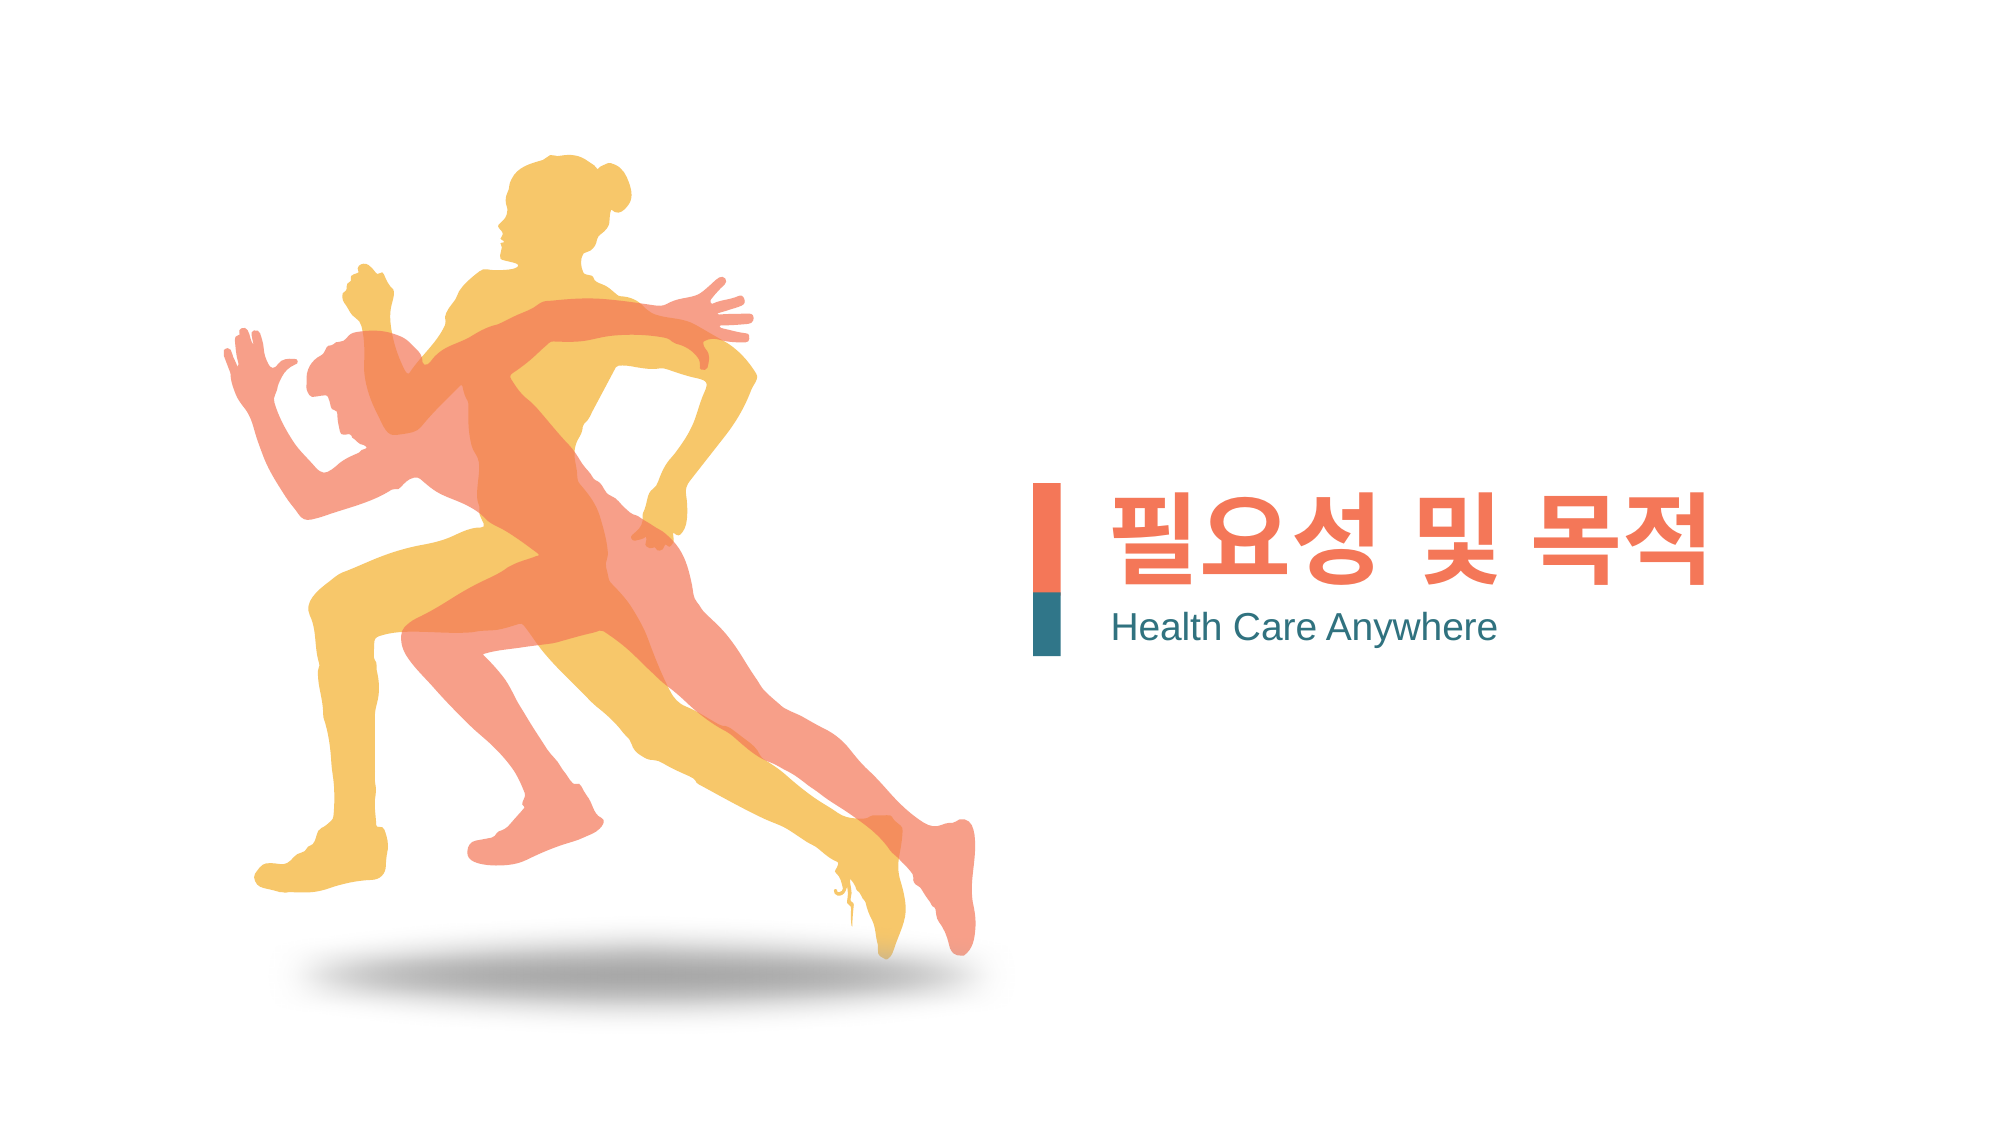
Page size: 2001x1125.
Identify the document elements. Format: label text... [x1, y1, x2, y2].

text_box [186, 175, 1096, 1035]
text_box 필요성 및 목적 [1096, 469, 1877, 594]
text_box Health Care Anywhere [1096, 594, 1880, 656]
